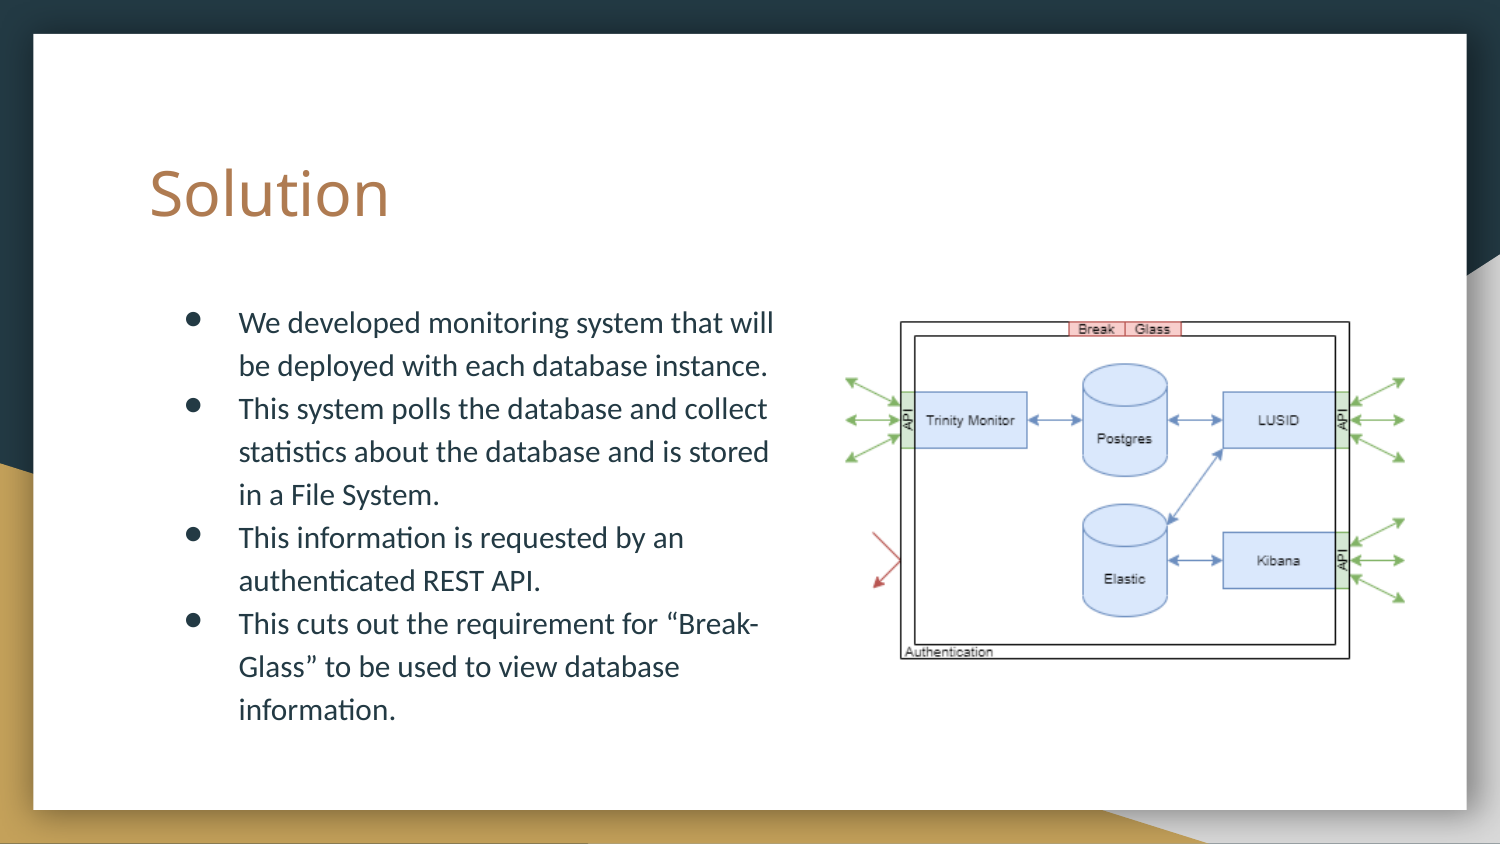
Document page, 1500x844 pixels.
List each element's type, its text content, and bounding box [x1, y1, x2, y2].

list We developed monitoring system that will be deployed with each database instance. This system polls the database and collect statistics about the database and is stored in a File System. This information is requested by an authenticated REST API. This cuts out the requirement for “Break-Glass” to be used to view database information. [147, 281, 800, 779]
title Solution [134, 138, 1366, 296]
picture [833, 320, 1419, 661]
